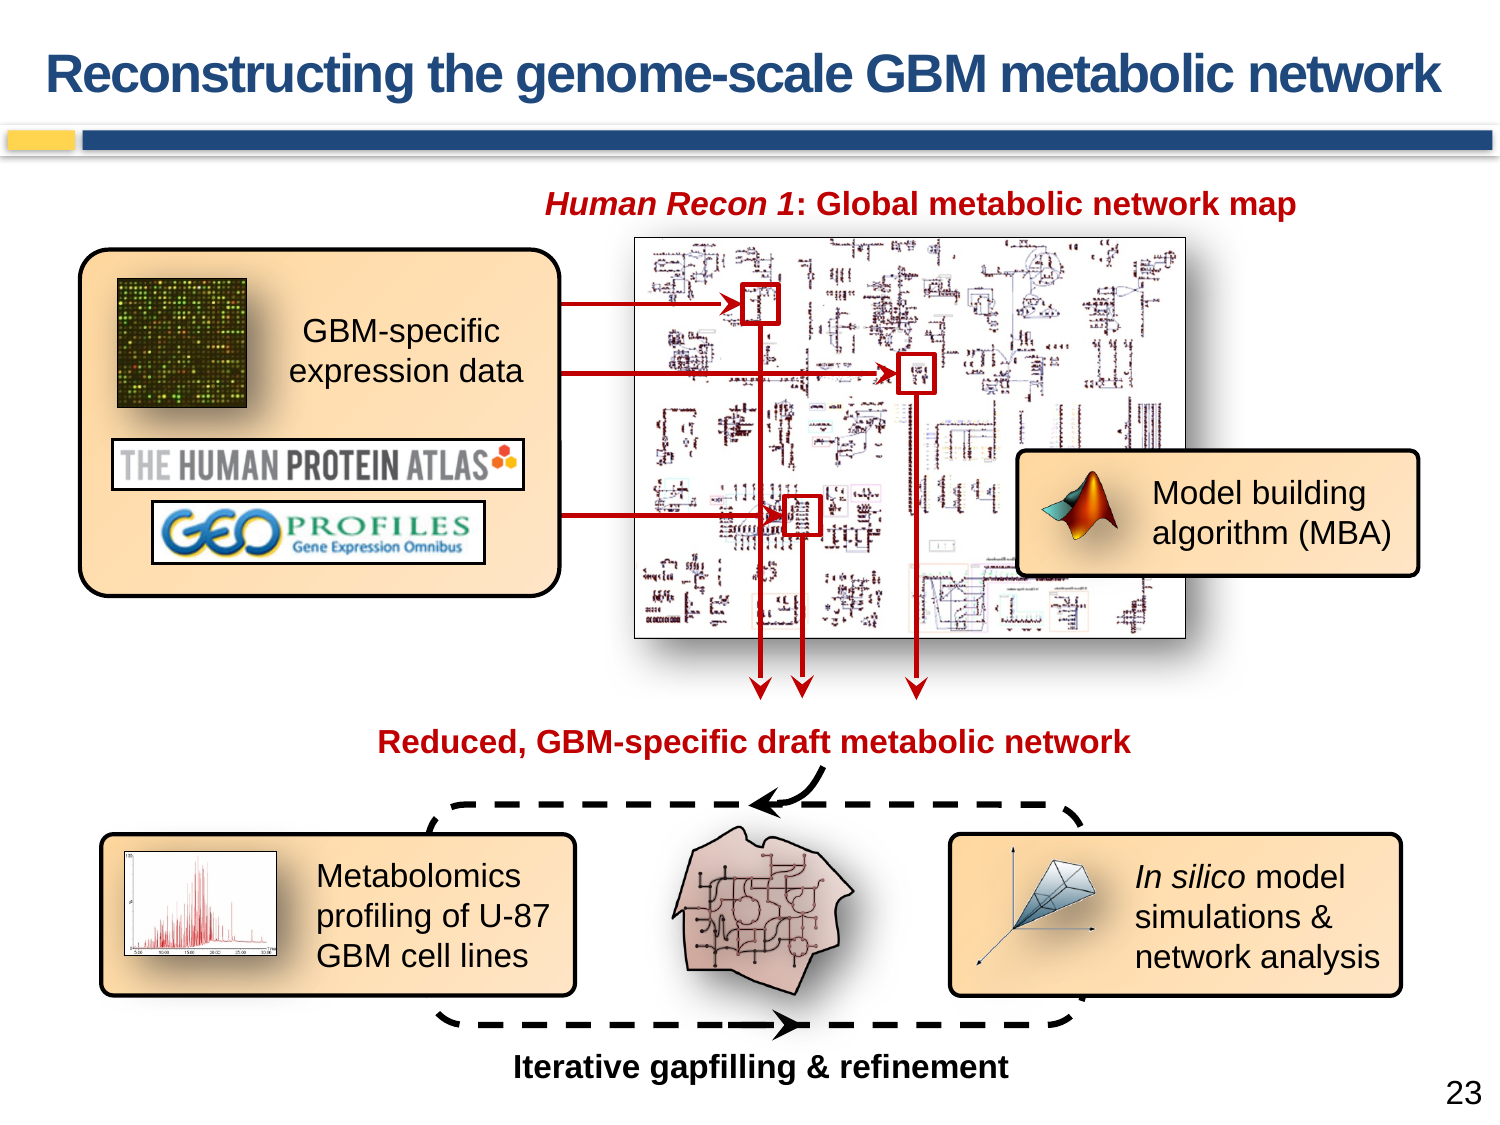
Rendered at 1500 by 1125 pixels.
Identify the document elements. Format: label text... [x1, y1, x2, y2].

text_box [100, 833, 576, 996]
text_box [1017, 450, 1419, 576]
title Reconstructing the genome-scale GBM metabolic network [37, 24, 1463, 118]
text_box 23 [1424, 1063, 1500, 1125]
text_box GBM-specific expression data [262, 302, 551, 397]
picture [1039, 462, 1118, 541]
picture [116, 278, 248, 408]
text_box Human Recon 1: Global metabolic network map [522, 174, 1320, 230]
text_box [949, 833, 1402, 997]
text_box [634, 236, 1186, 639]
text_box [427, 802, 749, 1027]
text_box [748, 765, 826, 815]
text_box Iterative gapfilling & refinement [470, 1037, 1053, 1093]
text_box [77, 247, 562, 599]
picture [153, 502, 484, 563]
text_box [789, 802, 1081, 1027]
picture [113, 441, 523, 488]
picture [653, 823, 857, 1001]
text_box Reduced, GBM-specific draft metabolic network [350, 712, 1160, 768]
